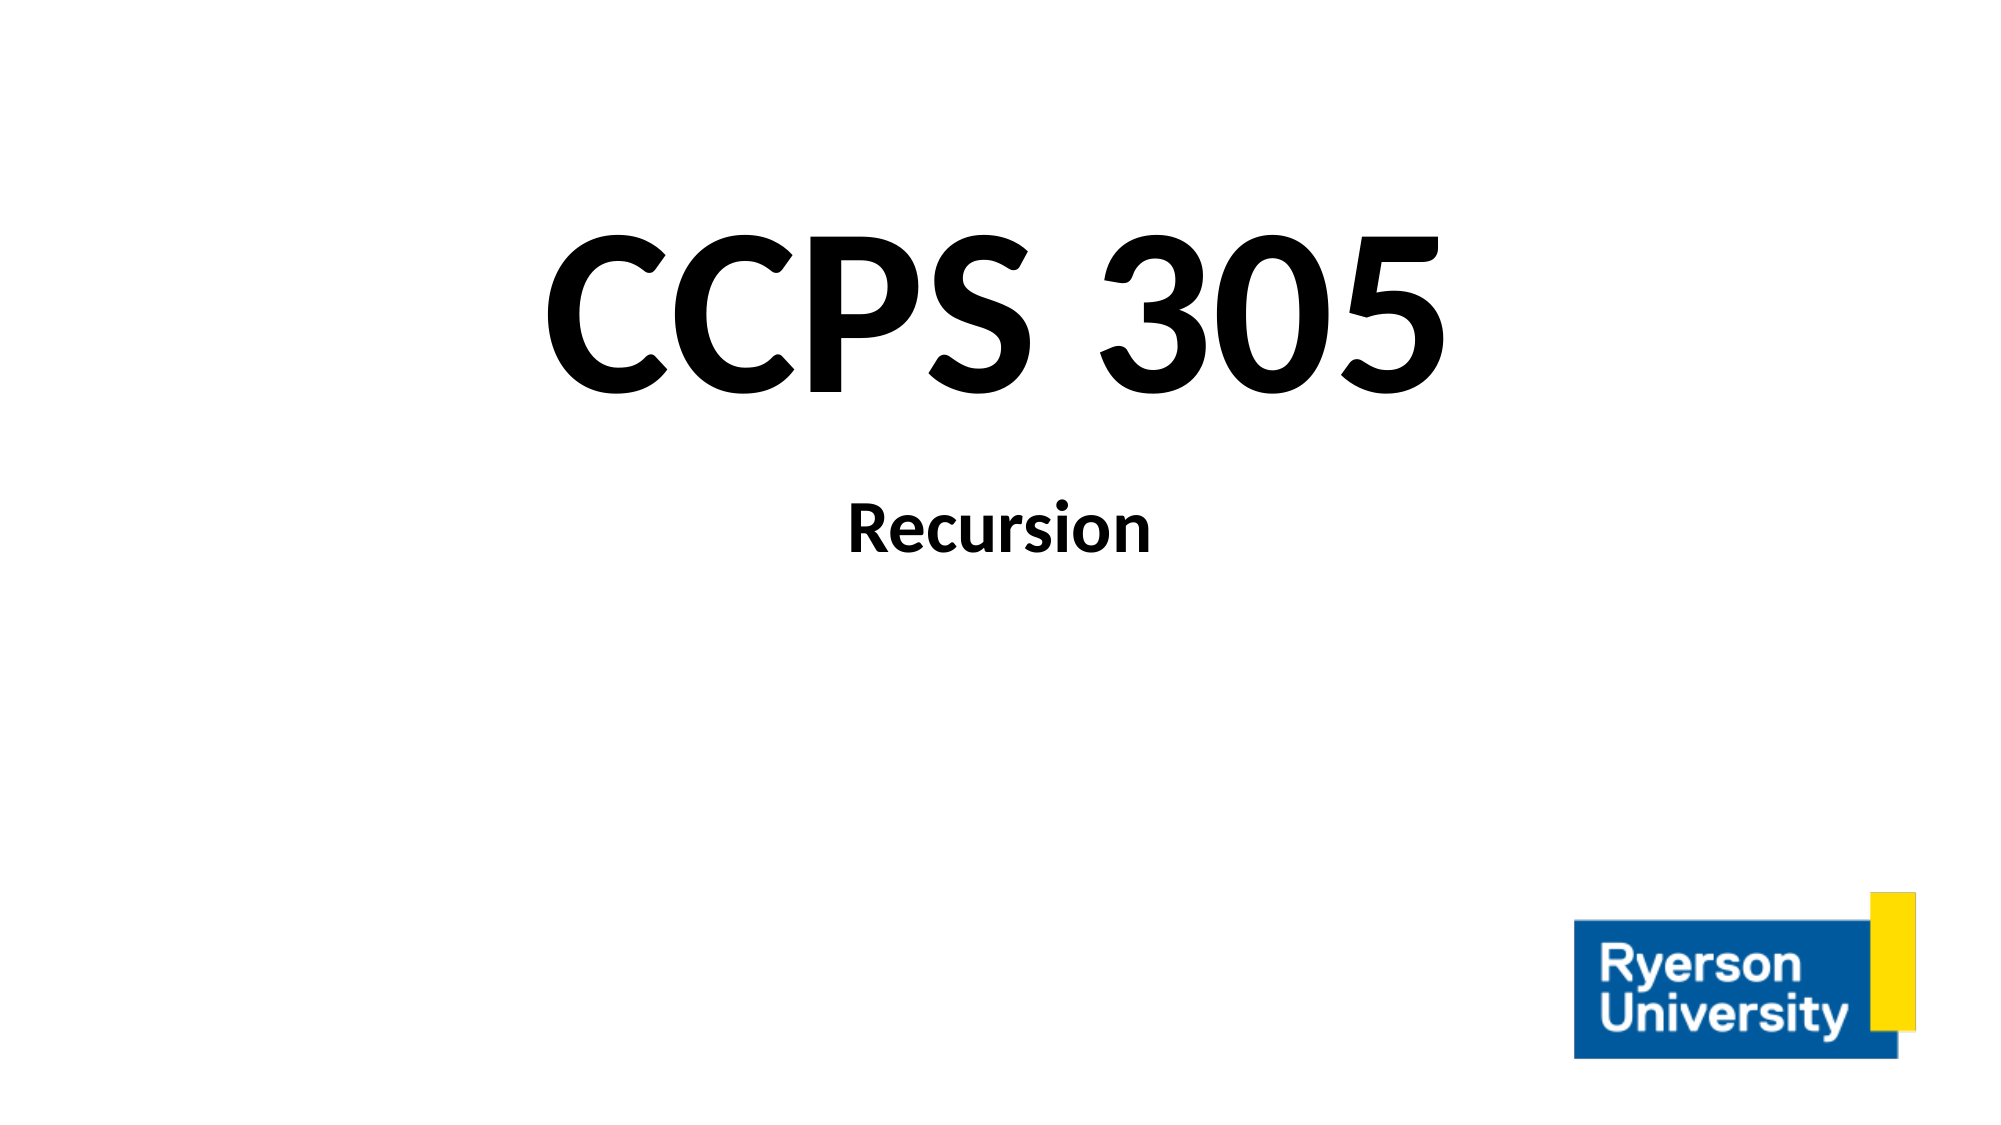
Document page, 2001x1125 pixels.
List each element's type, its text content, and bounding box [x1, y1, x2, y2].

title CCPS 305 [249, 97, 1750, 452]
picture [1515, 752, 1985, 1125]
subtitle Recursion [249, 480, 1750, 753]
